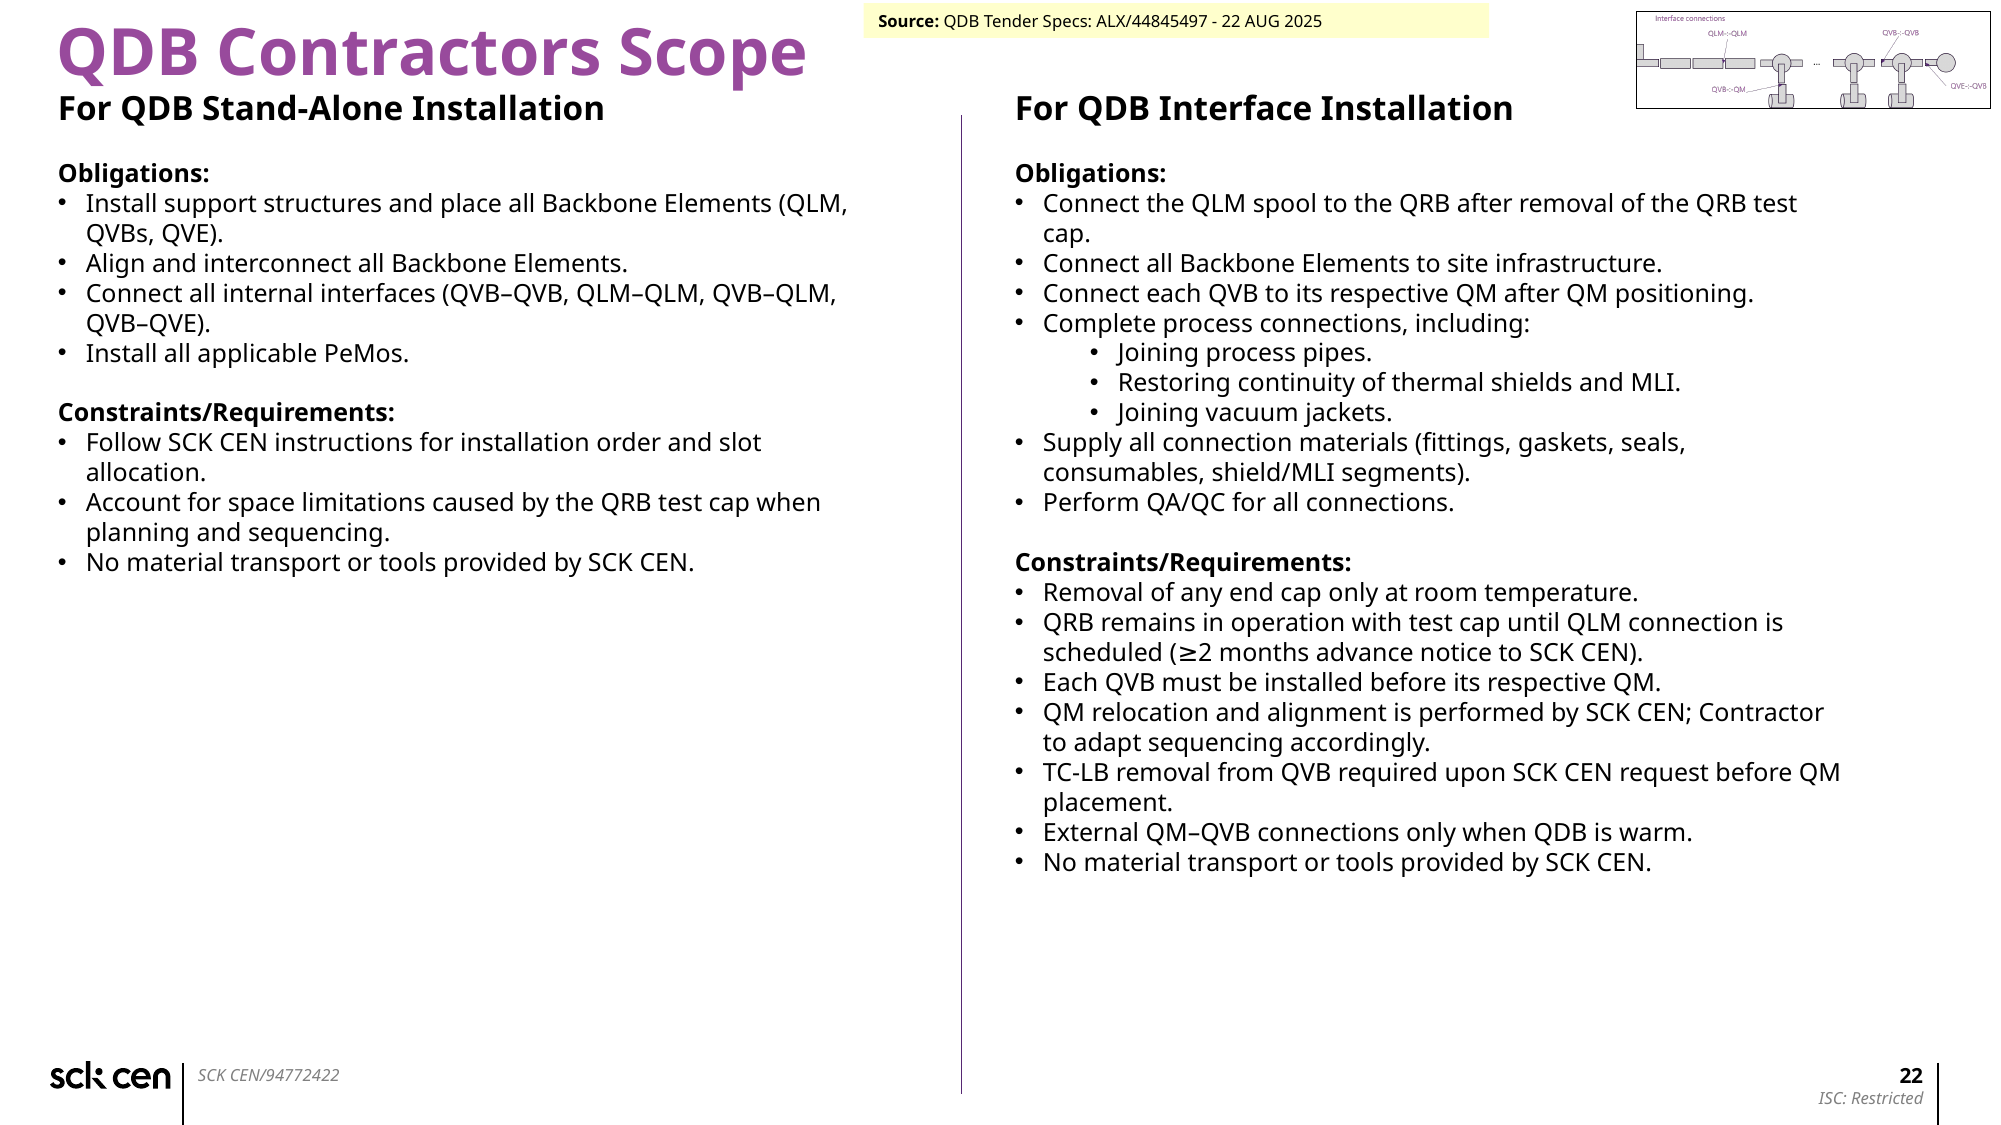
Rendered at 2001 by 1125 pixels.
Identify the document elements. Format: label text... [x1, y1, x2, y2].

text_box For QDB Stand-Alone Installation Obligations: Install support structures and place all Backbone Elements (QLM, QVBs, QVE). Align and interconnect all Backbone Elements. Connect all internal interfaces (QVB–QVB, QLM–QLM, QVB–QLM, QVB–QVE). Install all applicable PeMos. Constraints/Requirements: Follow SCK CEN instructions for installation order and slot allocation. Account for space limitations caused by the QRB test cap when planning and sequencing. No material transport or tools provided by SCK CEN. [43, 80, 901, 644]
text_box For QDB Interface Installation Obligations: Connect the QLM spool to the QRB after removal of the QRB test cap. Connect all Backbone Elements to site infrastructure. Connect each QVB to its respective QM after QM positioning. Complete process connections, including: Joining process pipes. Restoring continuity of thermal shields and MLI. Joining vacuum jackets. Supply all connection materials (fittings, gaskets, seals, consumables, shield/MLI segments). Perform QA/QC for all connections. Constraints/Requirements: Removal of any end cap only at room temperature. QRB remains in operation with test cap until QLM connection is scheduled (≥2 months advance notice to SCK CEN). Each QVB must be installed before its respective QM. QM relocation and alignment is performed by SCK CEN; Contractor to adapt sequencing accordingly. TC-LB removal from QVB required upon SCK CEN request before QM placement. External QM–QVB connections only when QDB is warm. No material transport or tools provided by SCK CEN. [999, 80, 1858, 914]
slide_number 22 [1473, 1062, 1924, 1101]
picture [1636, 11, 1991, 108]
text_box Source: QDB Tender Specs: ALX/44845497 - 22 AUG 2025 [863, 3, 1490, 38]
list QDB Contractors Scope [27, 3, 1104, 97]
